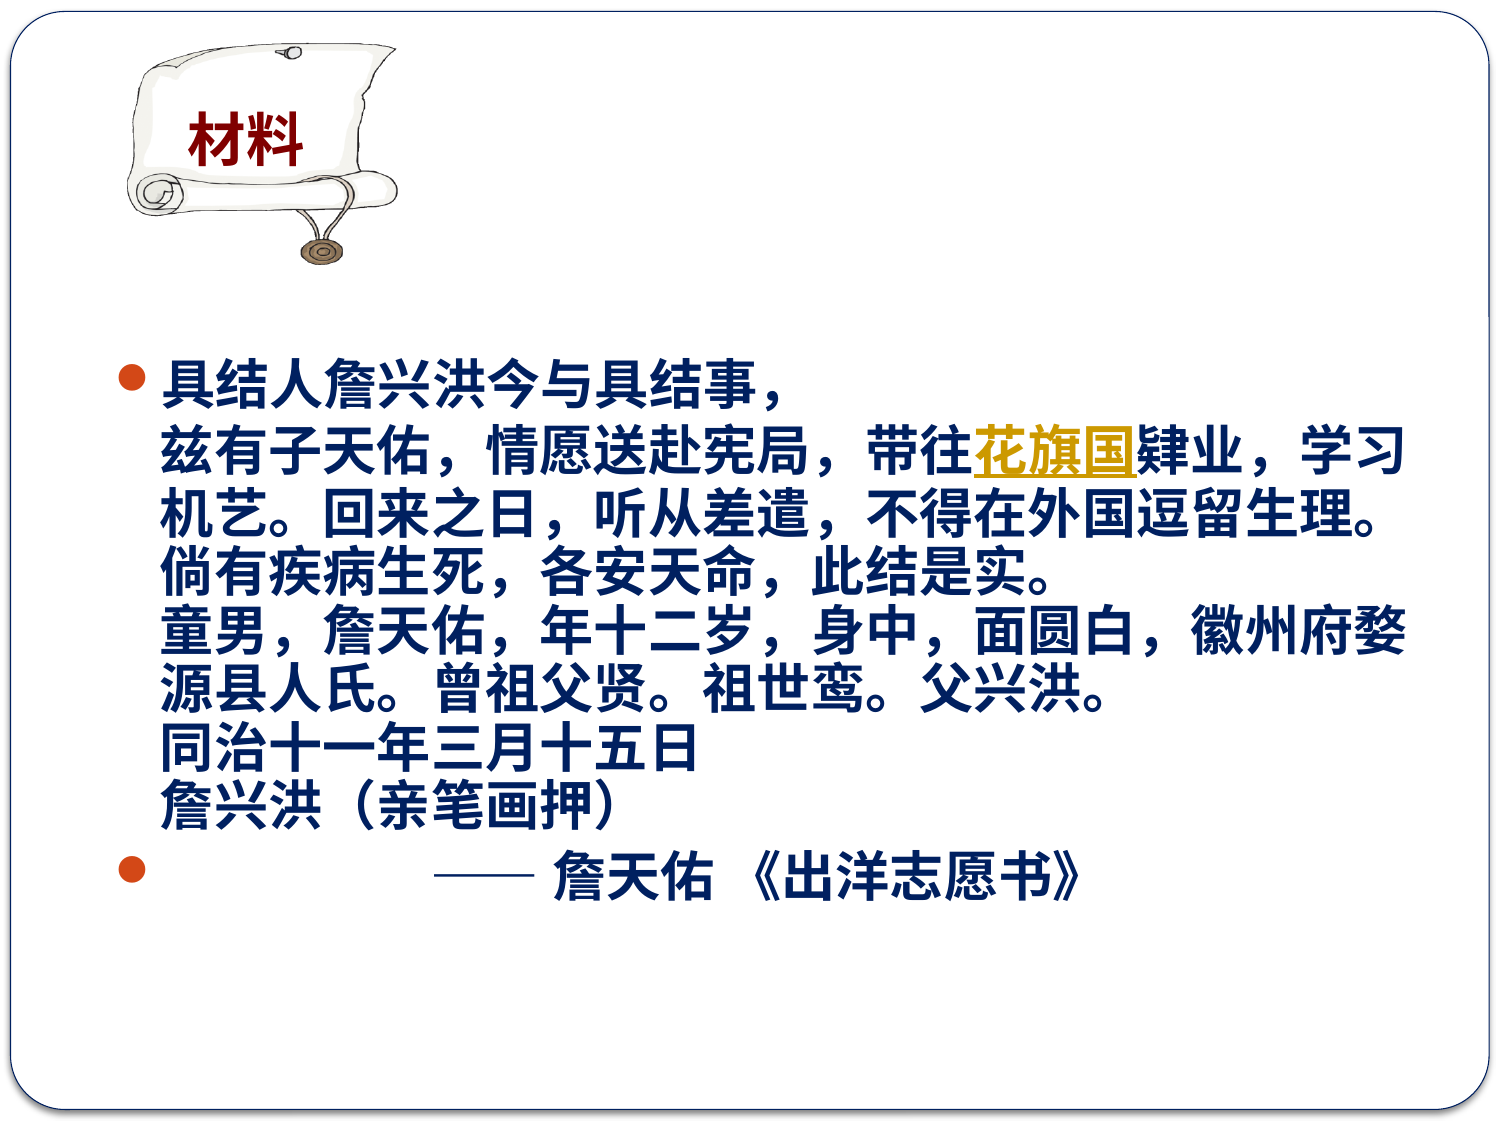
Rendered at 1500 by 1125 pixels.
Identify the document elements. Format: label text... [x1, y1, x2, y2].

list 具结人詹兴洪今与具结事， 兹有子天佑，情愿送赴宪局，带往花旗国肄业，学习机艺。回来之日，听从差遣，不得在外国逗留生理。倘有疾病生死，各安天命，此结是实。 童男，詹天佑，年十二岁，身中，面圆白，徽州府婺源县人氏。曾祖父贤。祖世鸾。父兴洪。 同治十一年三月十五日 詹兴洪（亲笔画押） ——詹天佑 《出洋志愿书》 [100, 350, 1425, 938]
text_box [64, 42, 428, 265]
